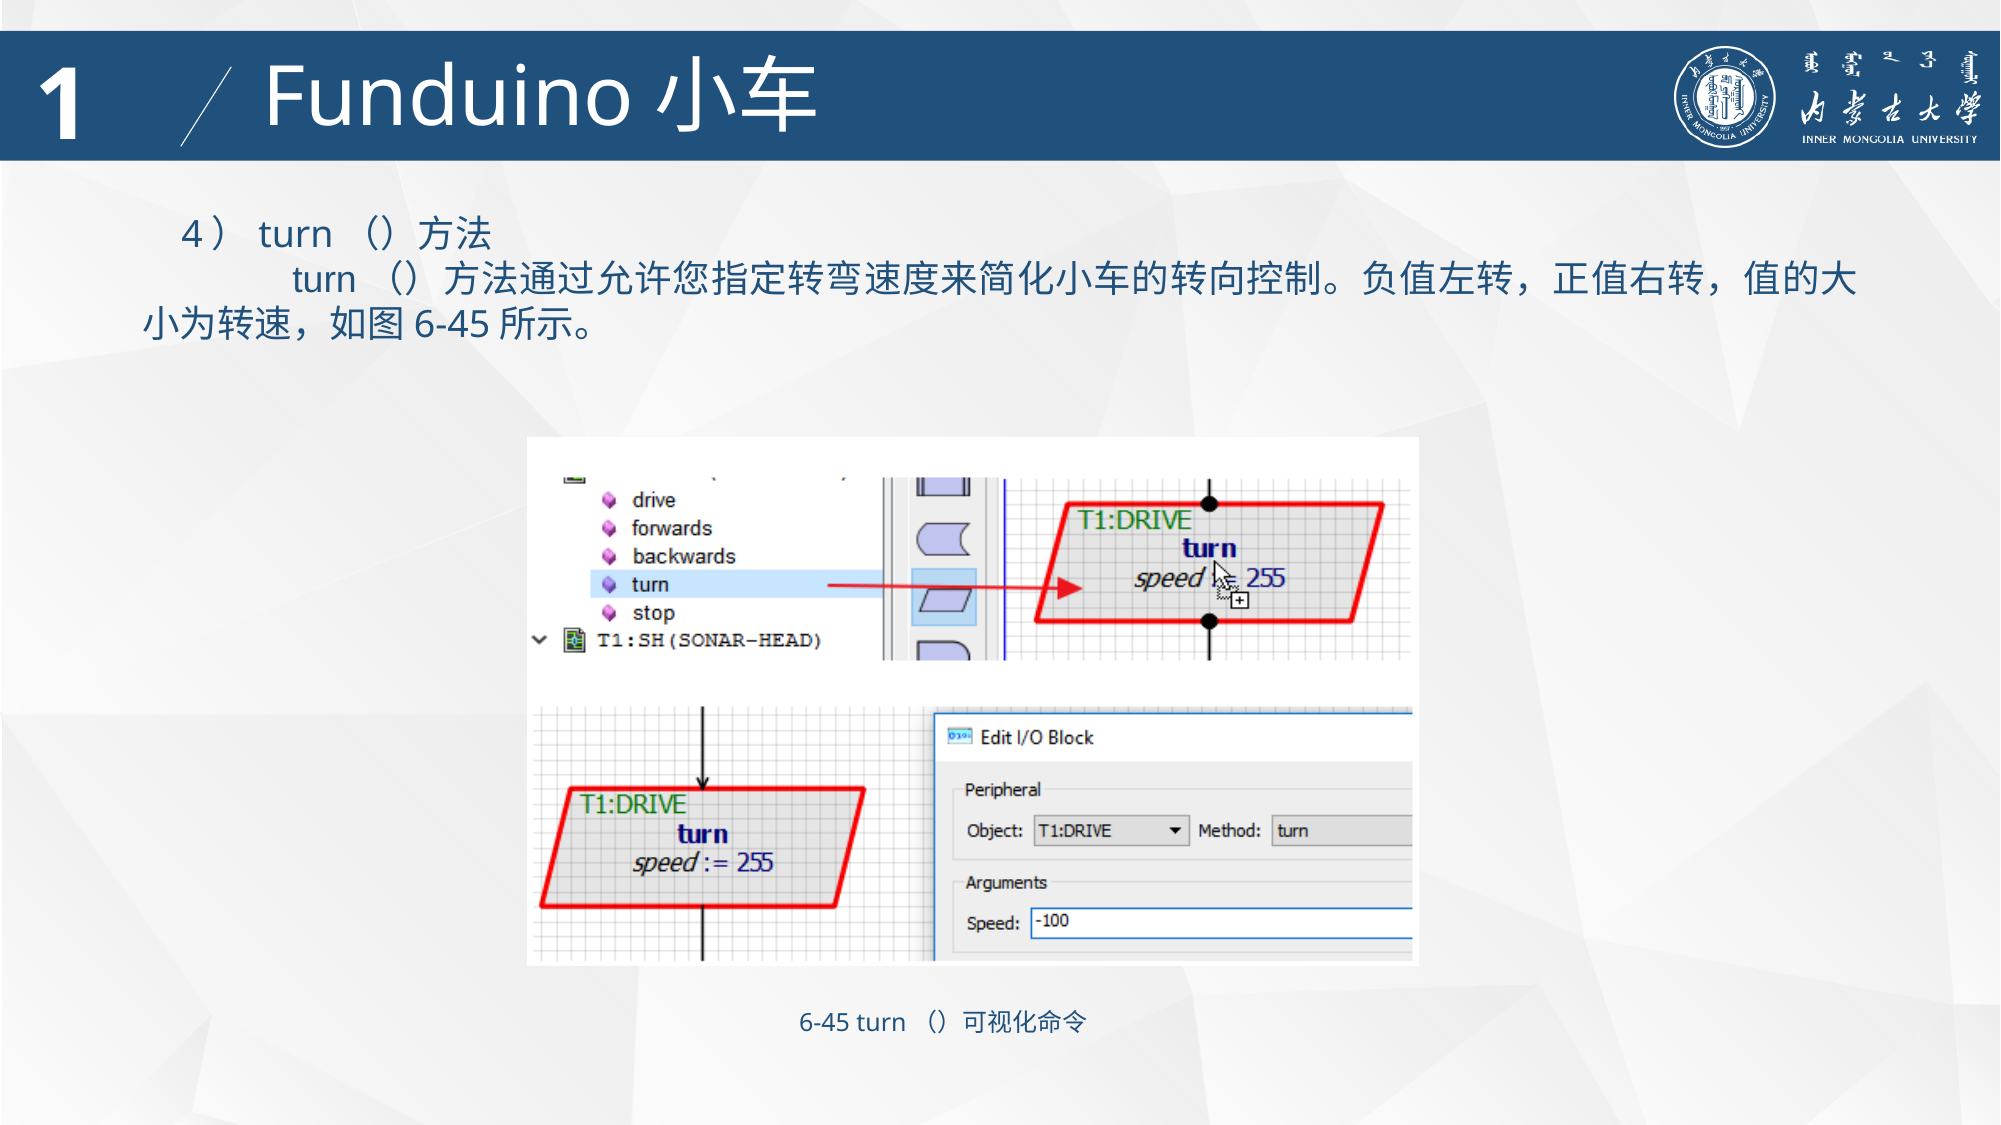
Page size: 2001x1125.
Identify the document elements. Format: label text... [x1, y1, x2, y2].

list 1 [19, 45, 200, 212]
list Funduino小车 [247, 45, 1036, 134]
text_box 6-45 turn（）可视化命令 [784, 1002, 1216, 1082]
text_box 4）turn（）方法 turn（）方法通过允许您指定转弯速度来简化小车的转向控制。负值左转，正值右转，值的大小为转速，如图6-45所示。 [127, 202, 1873, 353]
picture [1673, 46, 1986, 150]
picture [0, 0, 2001, 1125]
